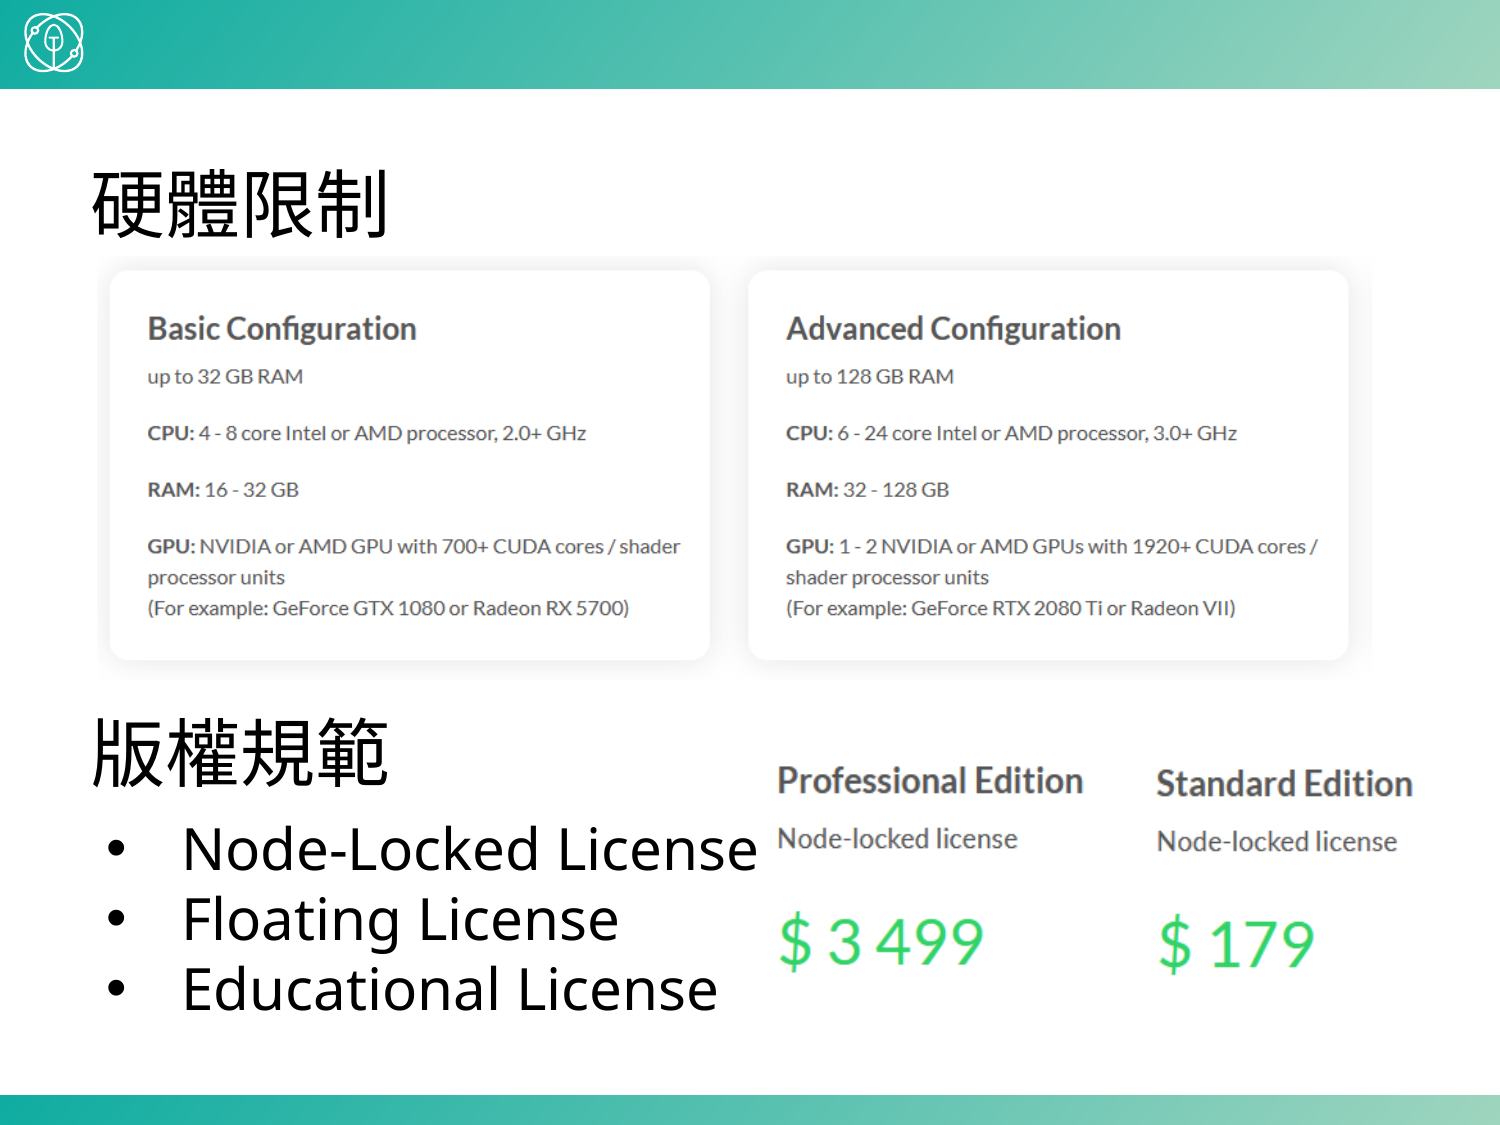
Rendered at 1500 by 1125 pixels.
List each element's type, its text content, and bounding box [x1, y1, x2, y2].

text_box Node-Locked License Floating License Educational License [91, 804, 774, 1030]
text_box 硬體限制 [75, 149, 406, 255]
text_box 版權規範 [75, 698, 406, 804]
picture [770, 762, 1094, 976]
picture [96, 255, 1373, 681]
picture [1152, 762, 1427, 981]
